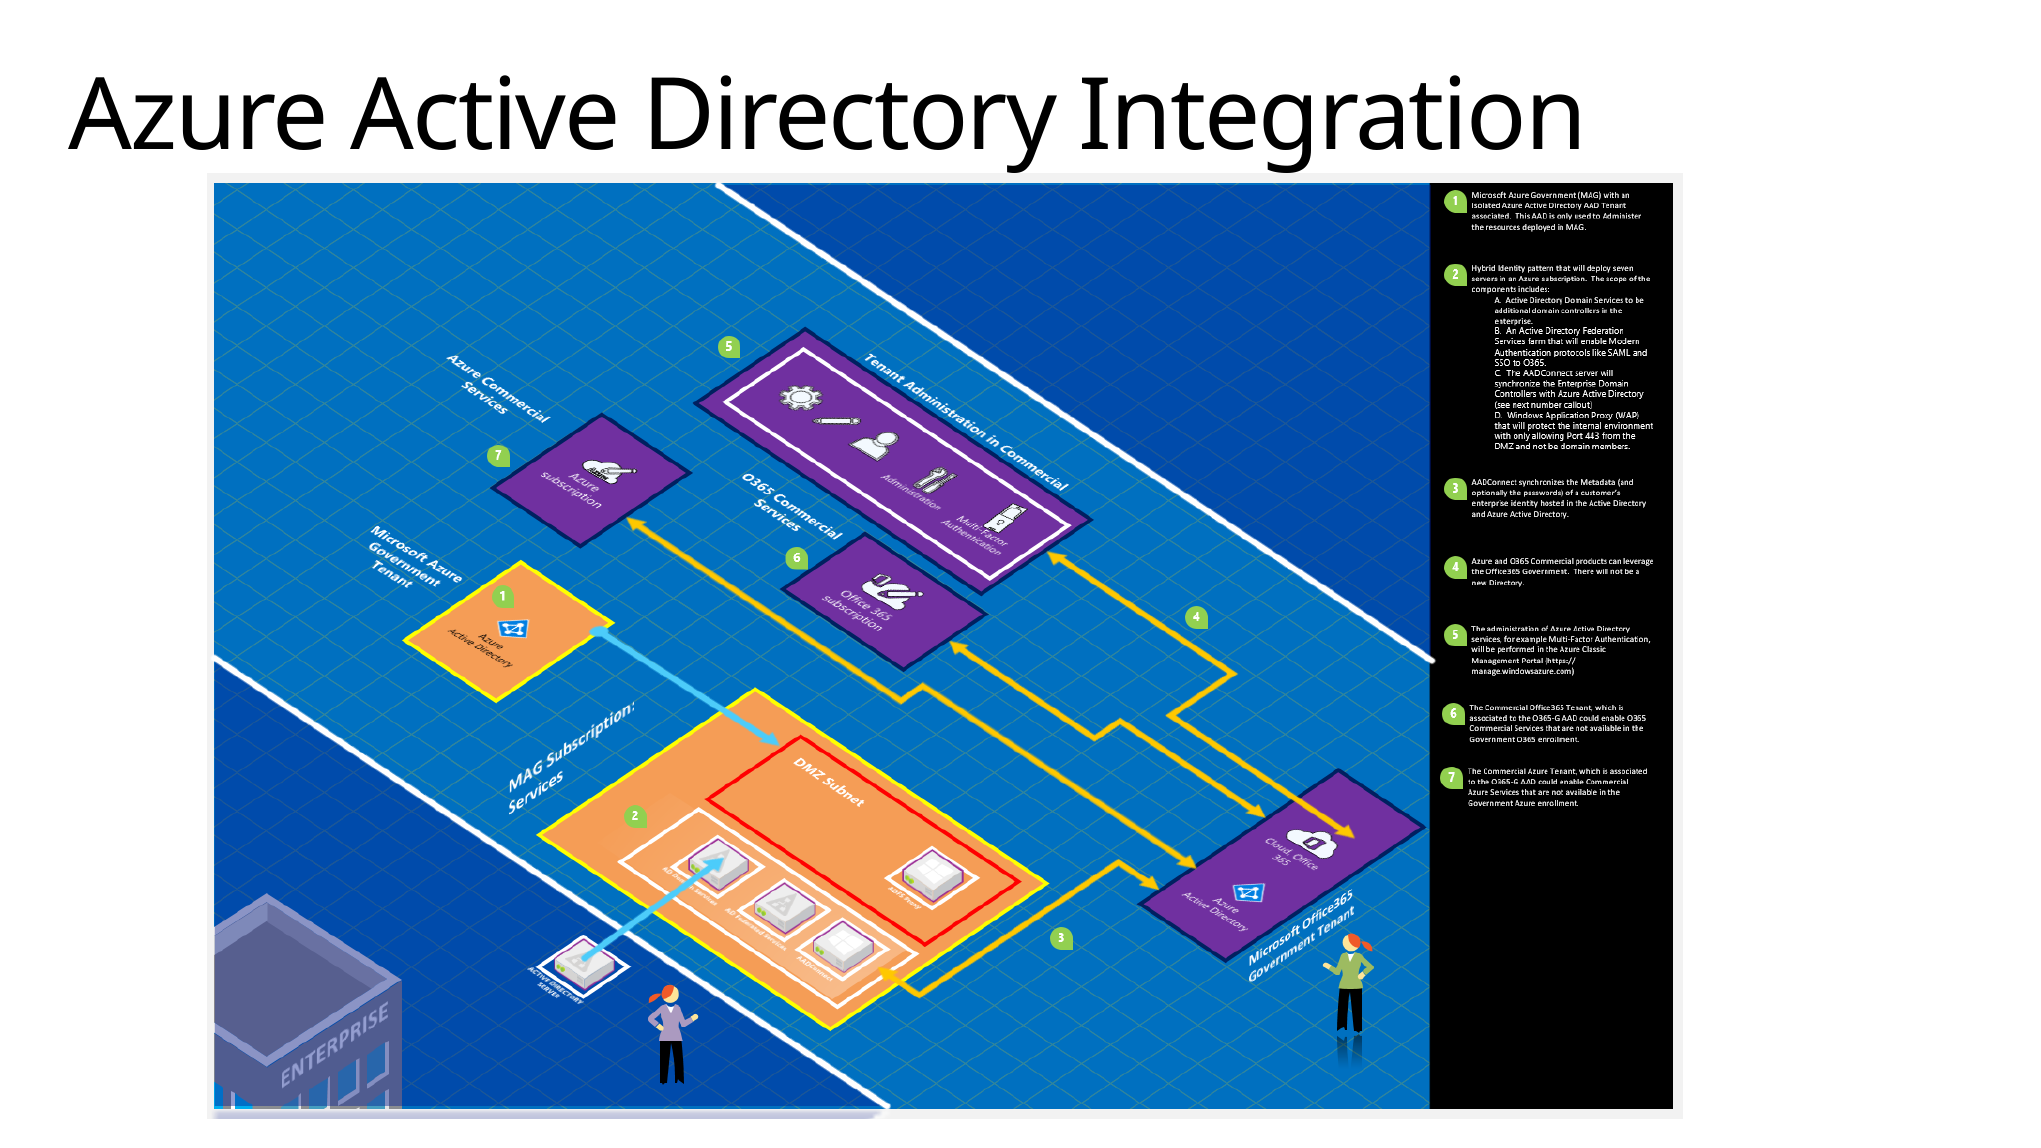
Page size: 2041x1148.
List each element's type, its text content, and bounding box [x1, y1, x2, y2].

picture [207, 173, 1683, 1119]
title Azure Active Directory Integration [45, 48, 1996, 199]
